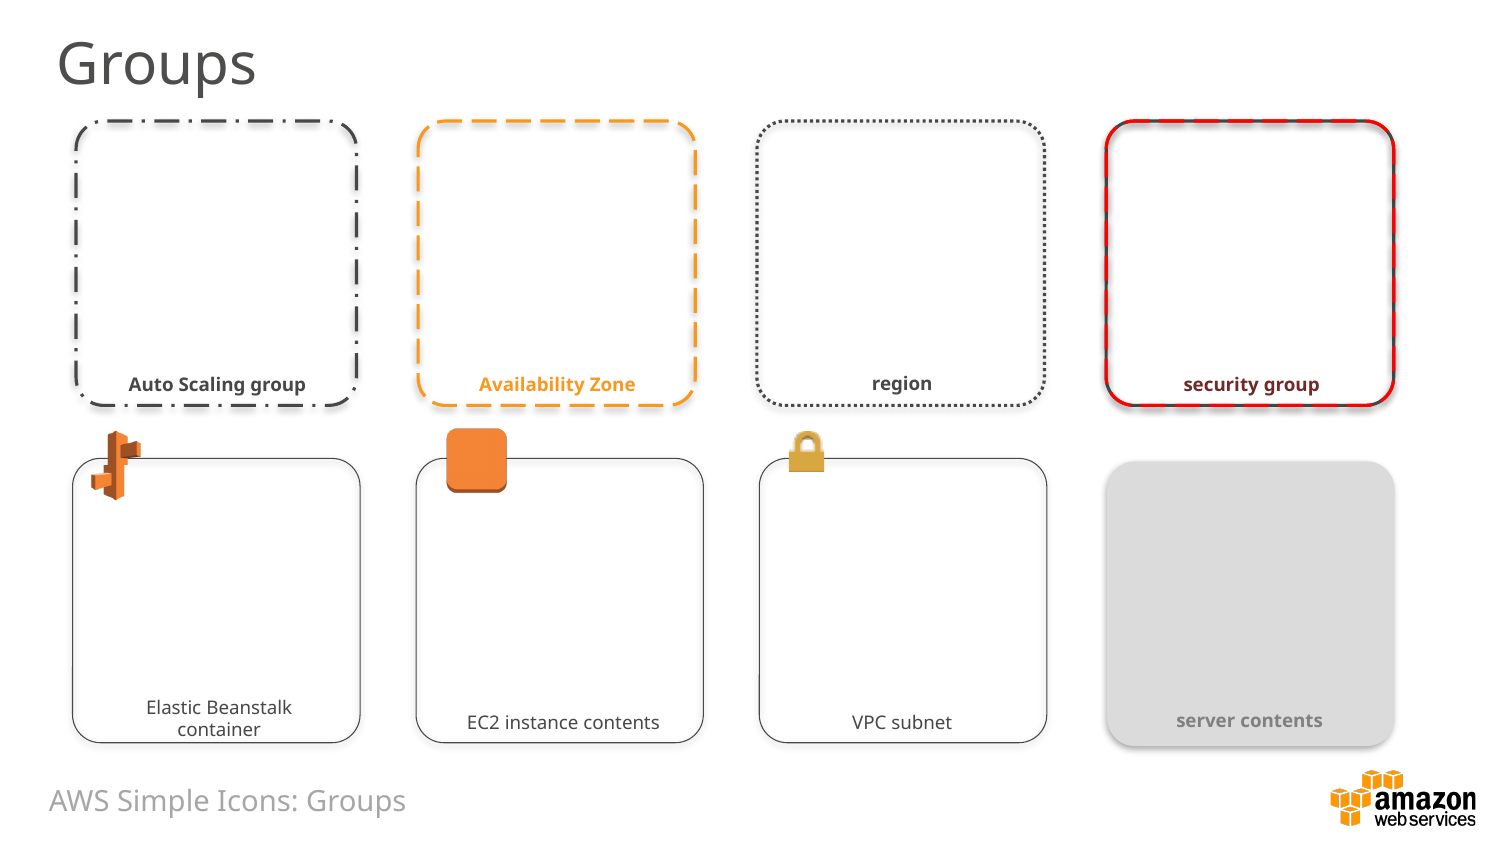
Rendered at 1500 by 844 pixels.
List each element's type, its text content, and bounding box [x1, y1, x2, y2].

text_box AWS Simple Icons: Groups [34, 774, 422, 825]
picture [788, 431, 825, 472]
picture [434, 418, 519, 503]
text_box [417, 120, 696, 406]
title Groups [41, 18, 1388, 113]
text_box [415, 457, 705, 744]
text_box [1106, 461, 1395, 747]
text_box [75, 120, 357, 406]
picture [73, 423, 158, 507]
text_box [1105, 120, 1394, 406]
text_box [756, 120, 1045, 406]
text_box [71, 457, 361, 744]
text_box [759, 458, 1048, 743]
